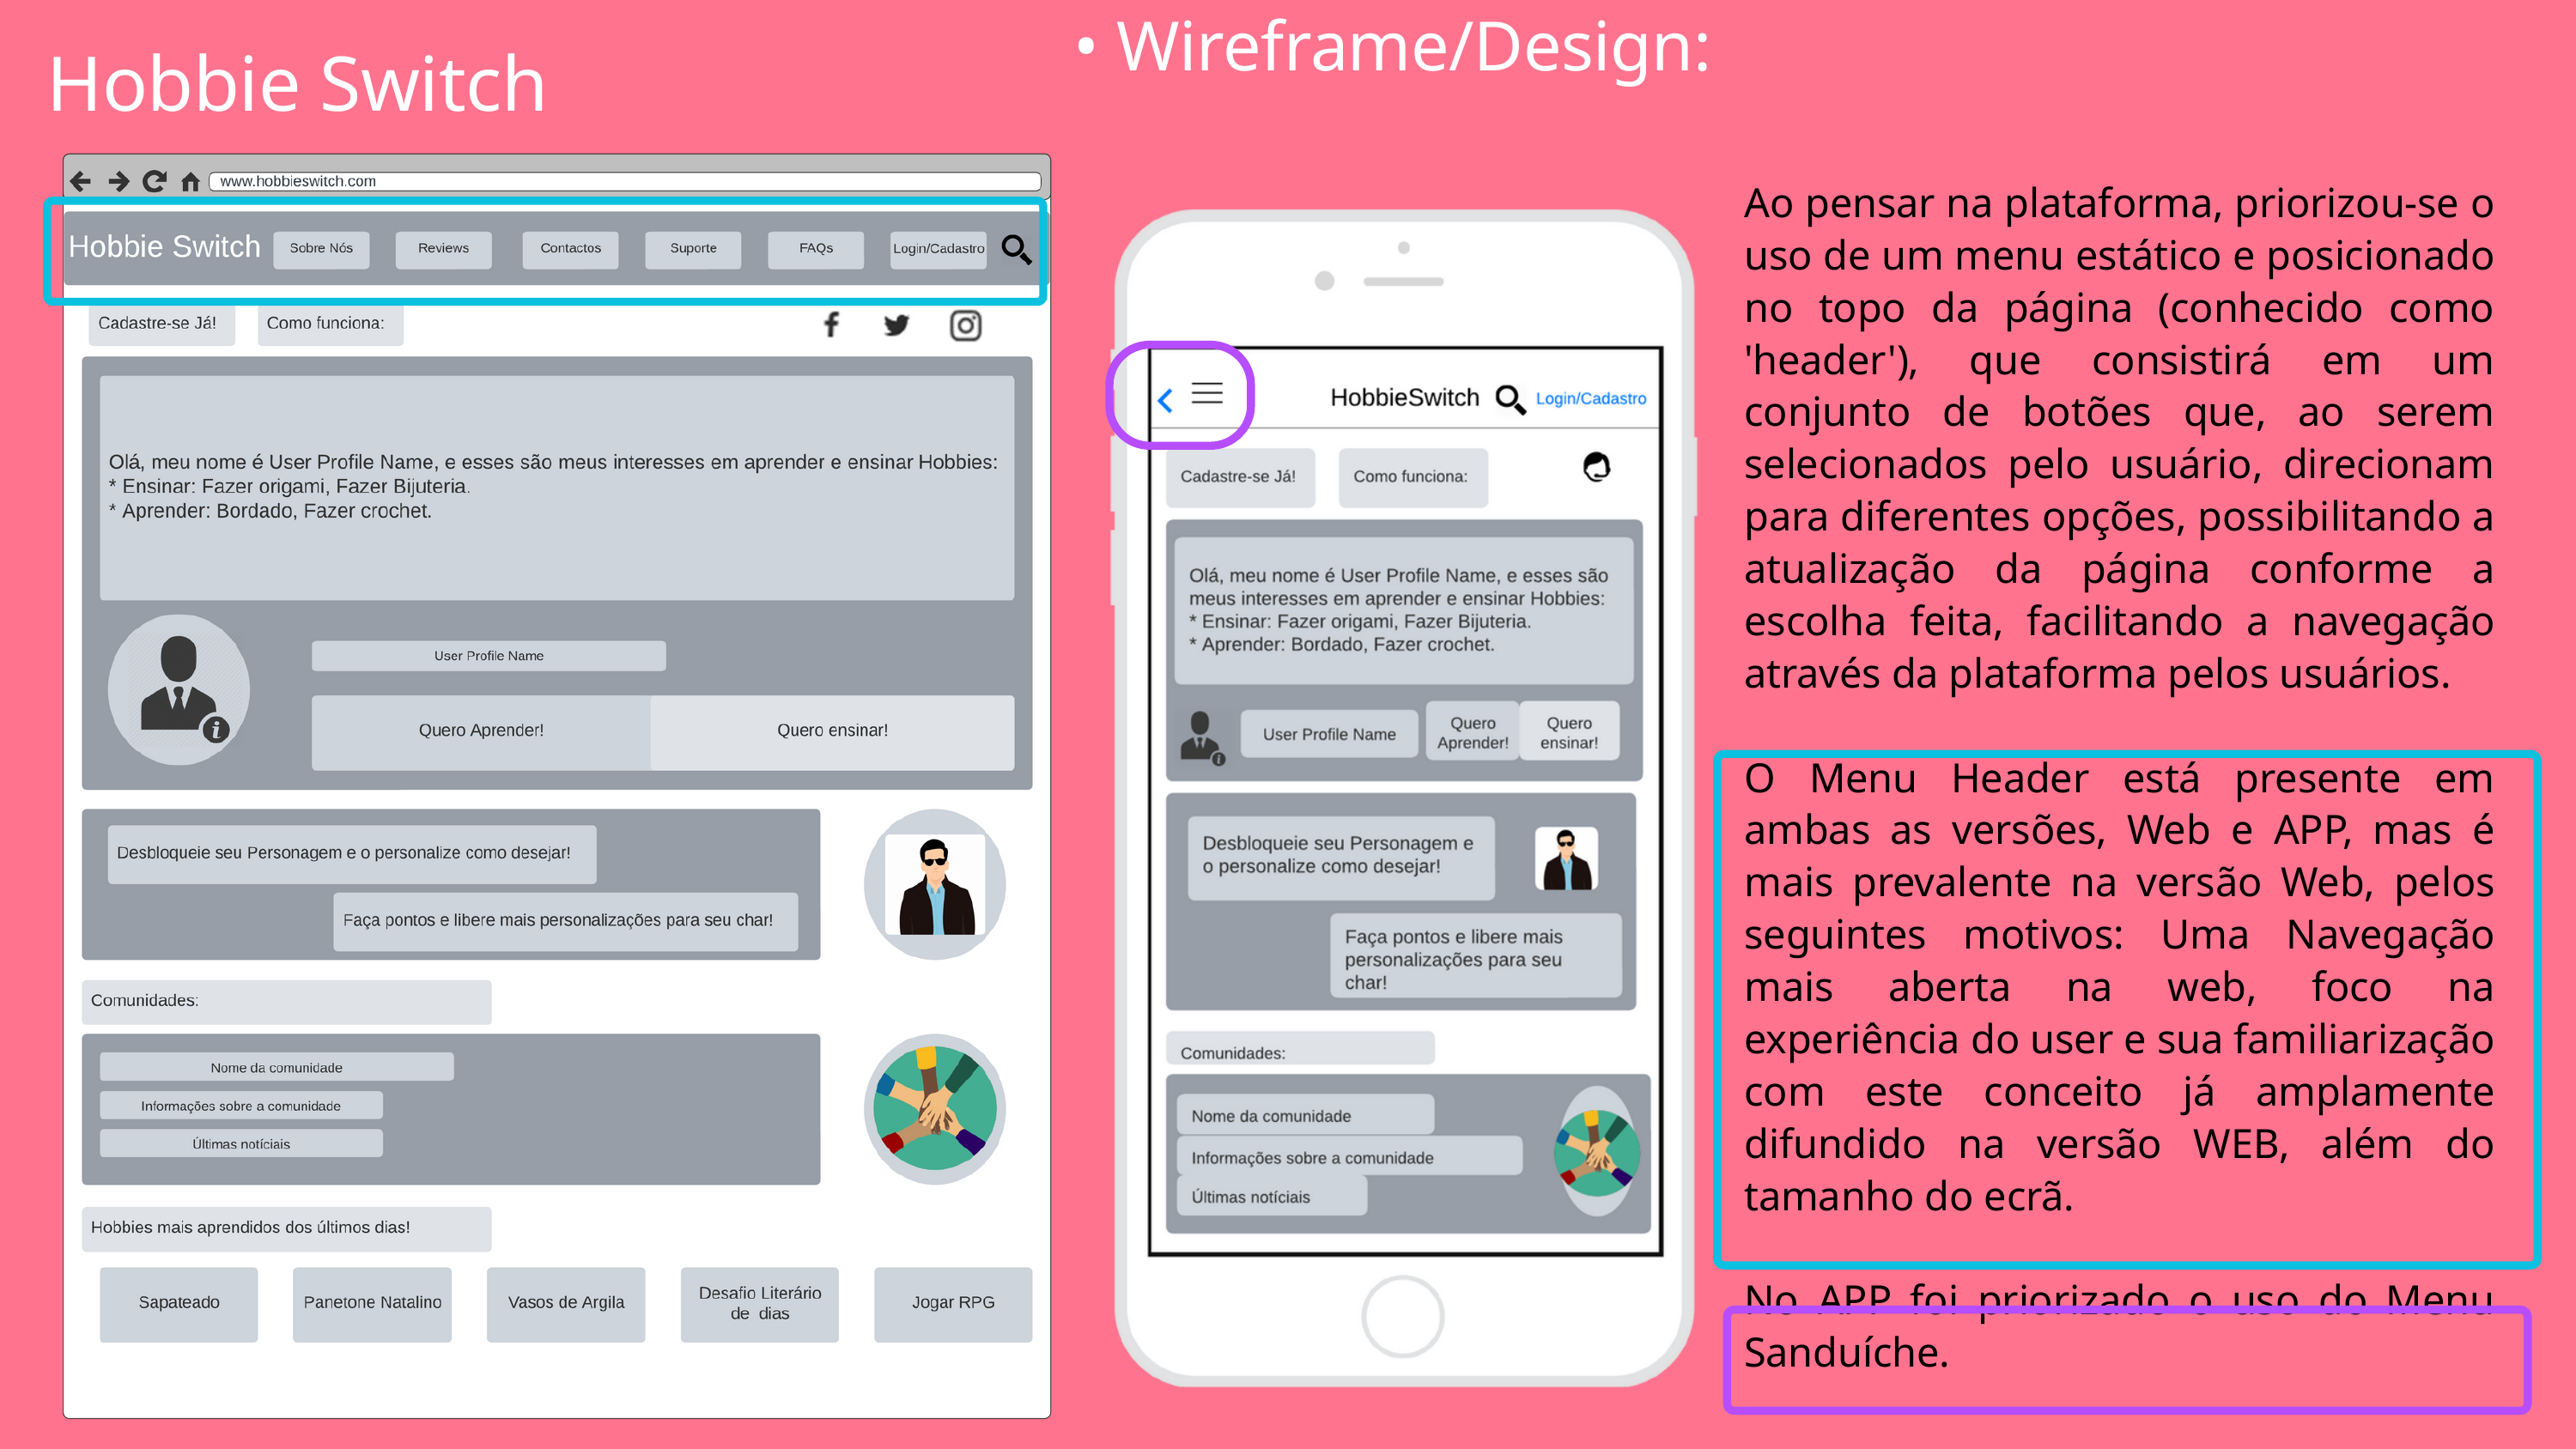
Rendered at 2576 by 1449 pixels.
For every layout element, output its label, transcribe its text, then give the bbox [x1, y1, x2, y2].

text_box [1726, 1309, 2529, 1411]
text_box [941, 309, 989, 345]
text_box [46, 200, 1044, 302]
text_box [1250, 702, 1325, 801]
text_box Ao pensar na plataforma, priorizou-se o uso de um menu estático e posicionado no topo da página (conhecido como 'header'), que consistirá em um conjunto de botões que, ao serem selecionados pelo usuário, direcionam para diferentes opções, possibilitando a atualização da página conforme a escolha feita, facilitando a navegação através da plataforma pelos usuários. O Menu Header está presente em ambas as versões, Web e APP, mas é mais prevalente na versão Web, pelos seguintes motivos: Uma Navegação mais aberta na web, foco na experiência do user e sua familiarização com este conceito já amplamente difundido na versão WEB, além do tamanho do ecrã. No APP foi priorizado o uso do Menu Sanduíche. [1744, 173, 2495, 749]
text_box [1716, 754, 2538, 1266]
text_box Hobbie Switch [0, 28, 732, 127]
text_box [874, 309, 915, 345]
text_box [1109, 344, 1252, 446]
text_box Ao pensar na plataforma, priorizou-se o uso de um menu estático e posicionado no topo da página (conhecido como 'header'), que consistirá em um conjunto de botões que, ao serem selecionados pelo usuário, direcionam para diferentes opções, possibilitando a atualização da página conforme a escolha feita, facilitando a navegação através da plataforma pelos usuários. O Menu Header está presente em ambas as versões, Web e APP, mas é mais prevalente na versão Web, pelos seguintes motivos: Uma Navegação mais aberta na web, foco na experiência do user e sua familiarização com este conceito já amplamente difundido na versão WEB, além do tamanho do ecrã. No APP foi priorizado o uso do Menu Sanduíche. [1744, 1274, 2495, 1305]
text_box [1060, 281, 1745, 1436]
text_box [815, 309, 846, 345]
text_box [33, 124, 1081, 1449]
text_box • Wireframe/Design: [941, 0, 1862, 281]
